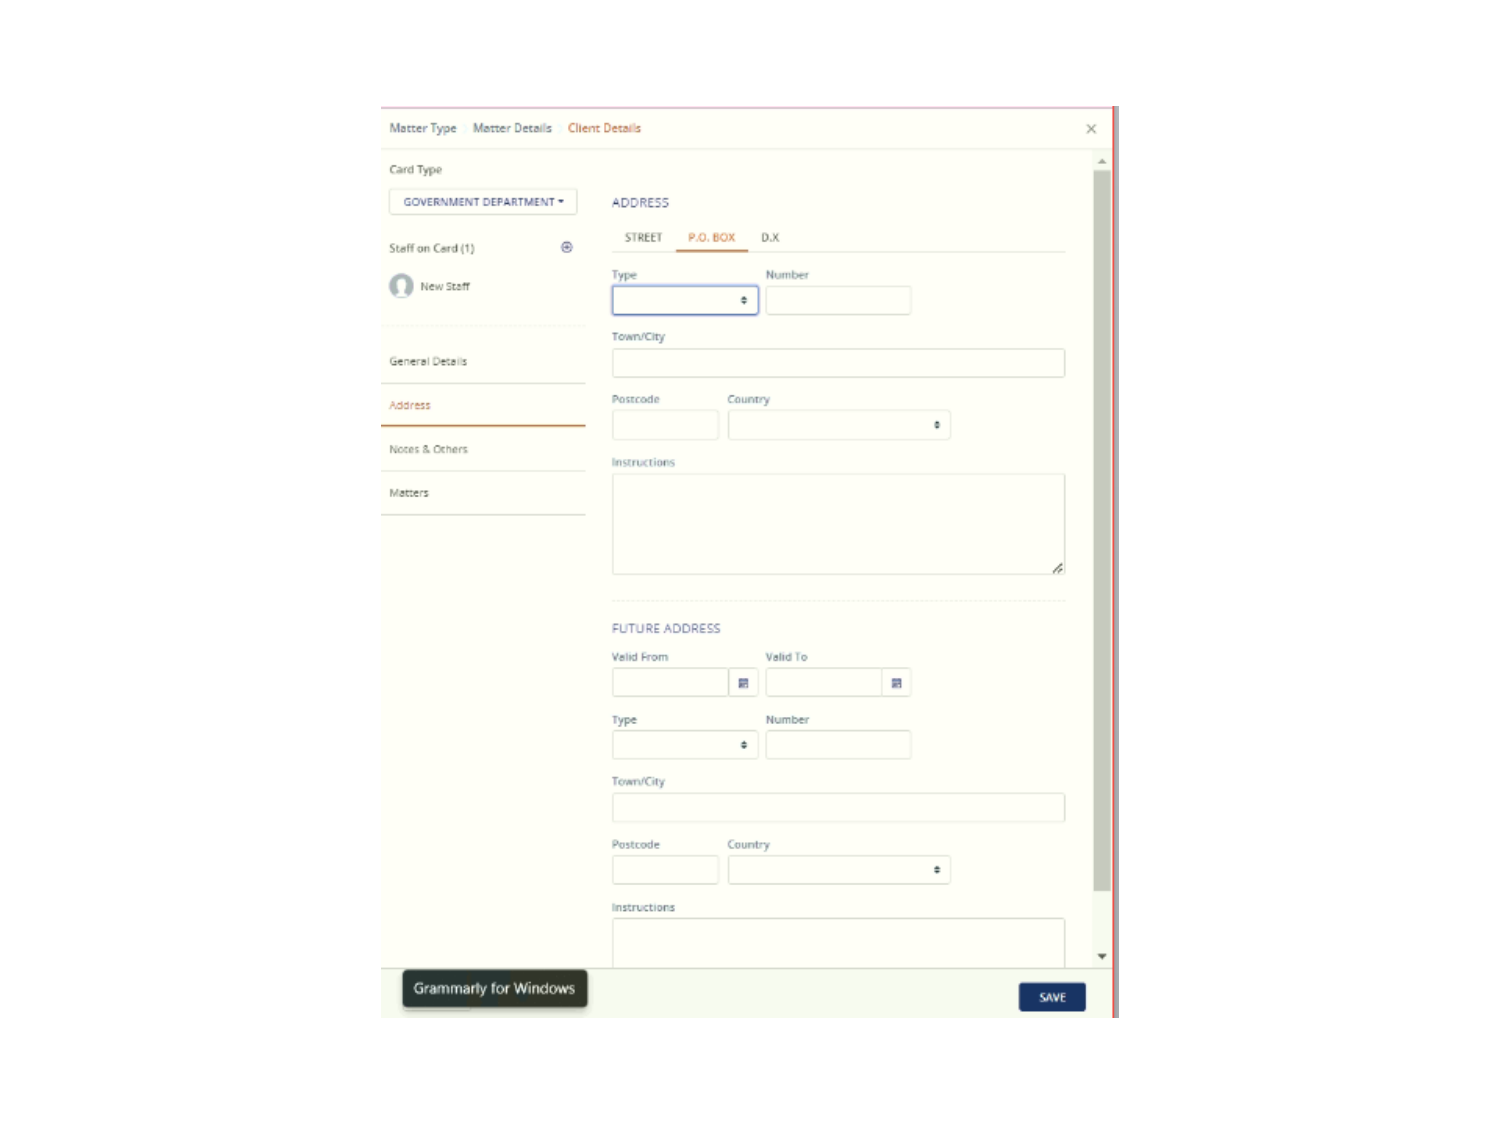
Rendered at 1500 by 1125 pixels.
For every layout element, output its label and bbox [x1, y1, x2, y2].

picture [380, 106, 1119, 1019]
